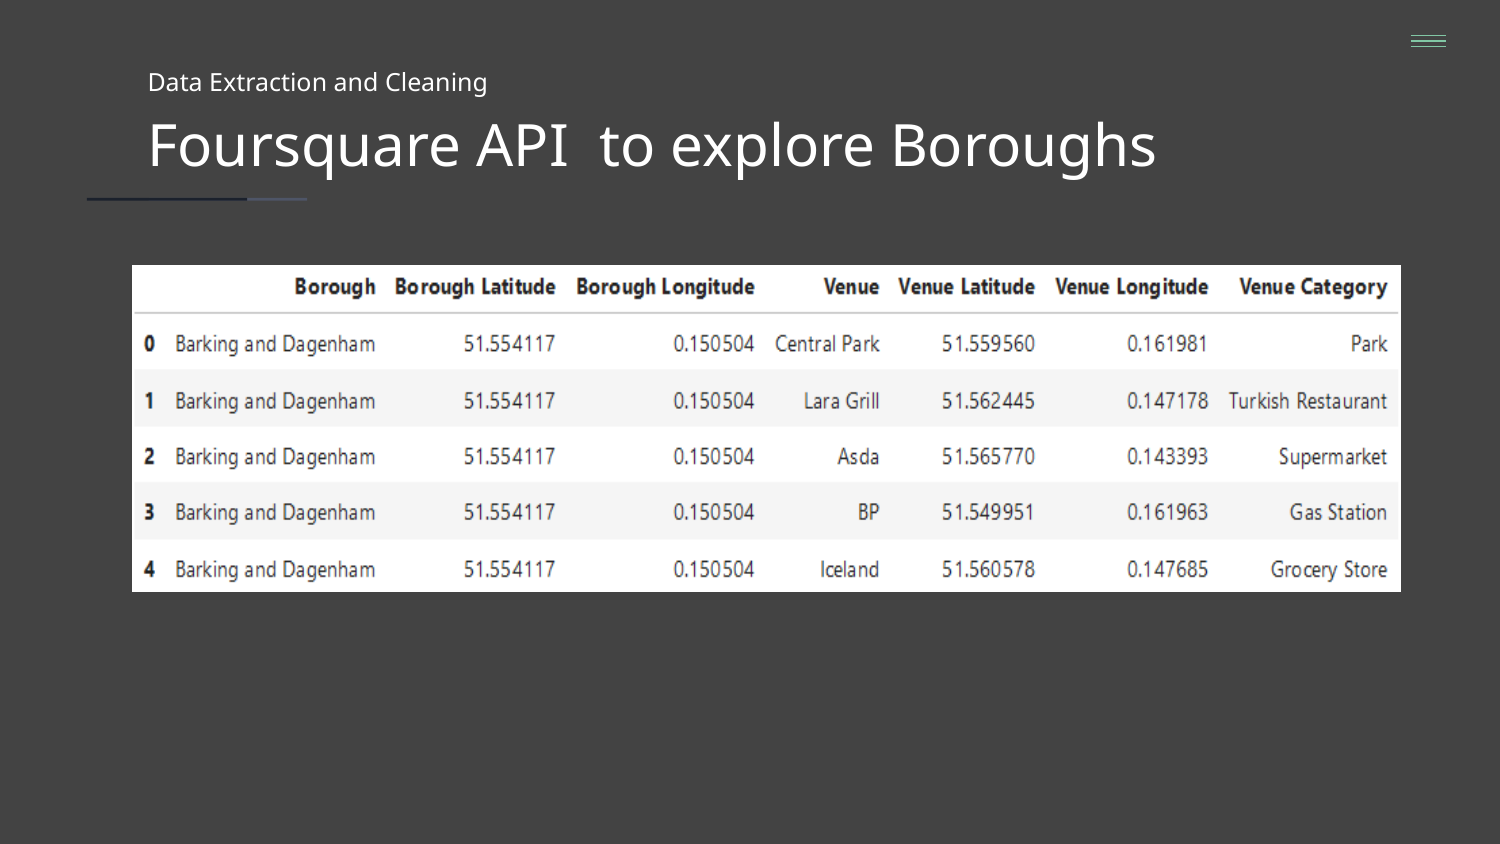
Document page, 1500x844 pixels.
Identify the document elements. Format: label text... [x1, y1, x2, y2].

list Foursquare API to explore Boroughs [132, 82, 1445, 189]
picture [132, 265, 1401, 593]
title Data Extraction and Cleaning [132, 51, 1283, 82]
